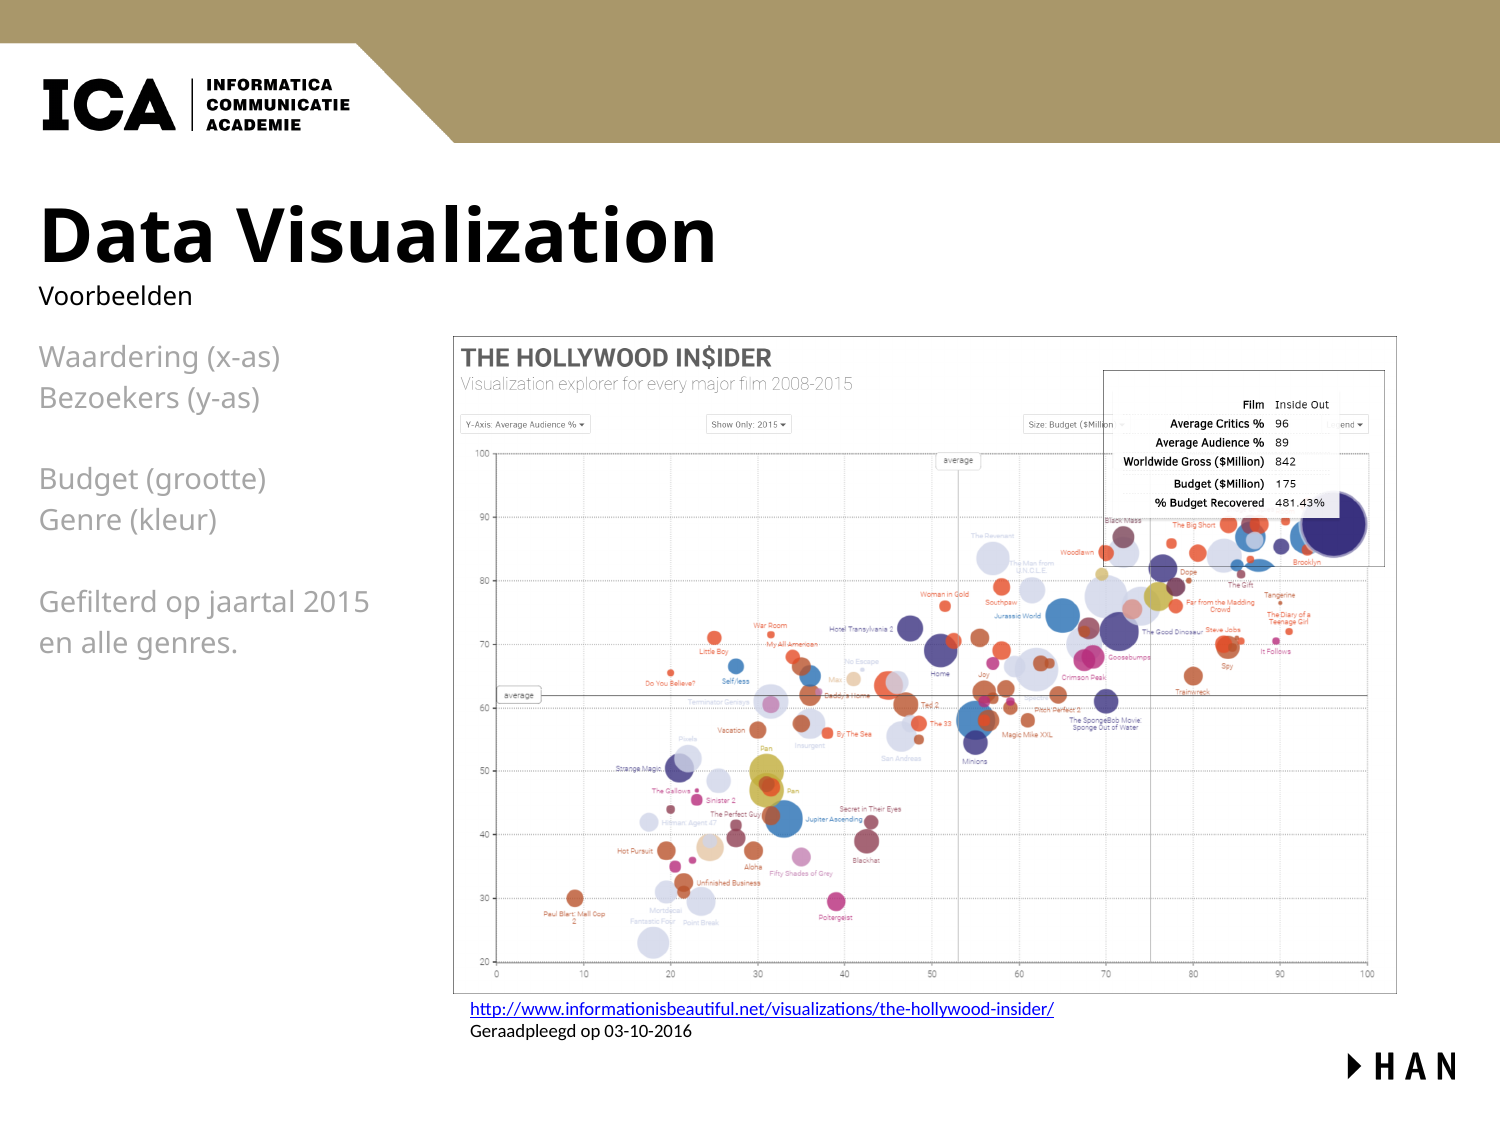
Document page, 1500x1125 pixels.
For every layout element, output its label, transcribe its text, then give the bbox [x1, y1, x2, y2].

title Data Visualization [23, 179, 1455, 272]
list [453, 336, 1397, 994]
list Voorbeelden [23, 272, 1455, 319]
list Waardering (x-as) Bezoekers (y-as) Budget (grootte) Genre (kleur) Gefilterd op jaartal 2015 en alle genres. [23, 330, 428, 1040]
picture [1103, 369, 1386, 567]
text_box http://www.informationisbeautiful.net/visualizations/the-hollywood-insider/ Geraadpleegd op 03-10-2016 [455, 1001, 1070, 1050]
